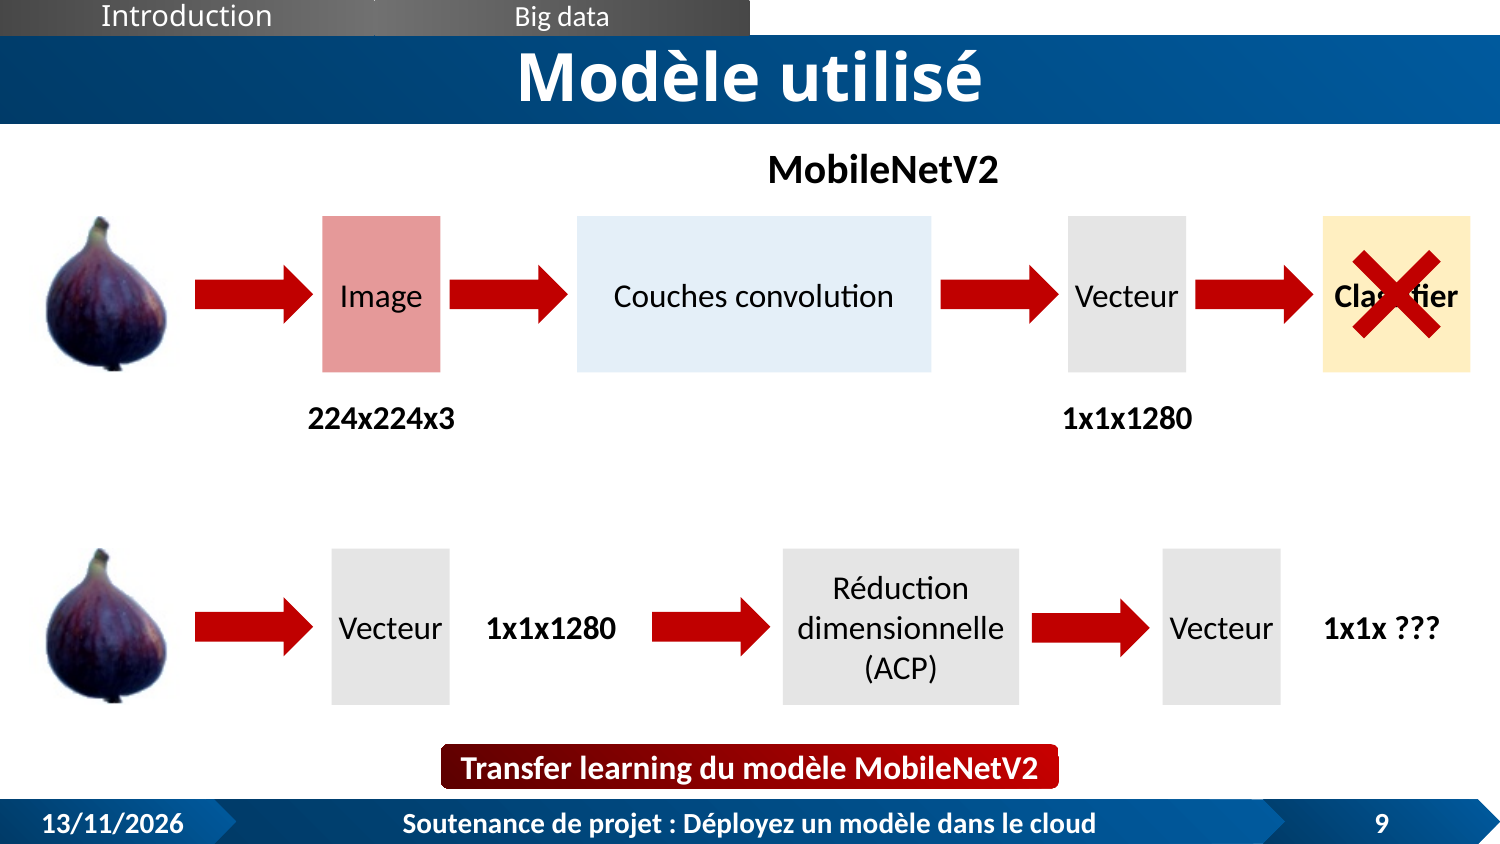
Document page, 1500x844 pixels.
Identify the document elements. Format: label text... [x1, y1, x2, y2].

text_box [193, 594, 315, 659]
title Modèle utilisé [0, 35, 1500, 124]
text_box Introduction [0, 0, 375, 36]
text_box [651, 594, 772, 659]
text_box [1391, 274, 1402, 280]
text_box MobileNetV2 [706, 141, 1061, 192]
text_box 1x1x1280 [1038, 396, 1216, 437]
text_box [1067, 215, 1187, 373]
text_box [1350, 248, 1443, 340]
text_box Big data [375, 0, 750, 36]
text_box 224x224x3 [292, 396, 470, 437]
slide_number 9 [1263, 799, 1500, 844]
text_box [1322, 215, 1471, 274]
text_box Transfer learning du modèle MobileNetV2 [441, 744, 1059, 789]
text_box Réduction dimensionnelle (ACP) [791, 566, 1011, 686]
text_box [1161, 548, 1282, 706]
text_box [321, 215, 441, 373]
text_box [576, 215, 932, 373]
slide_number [0, 799, 237, 844]
text_box Vecteur [1162, 606, 1281, 647]
text_box Vecteur [1068, 274, 1187, 314]
picture [29, 548, 186, 705]
text_box Vecteur [331, 606, 450, 647]
text_box [1322, 314, 1471, 373]
text_box Image [322, 274, 441, 314]
text_box [193, 262, 315, 327]
text_box 1x1x ??? [1293, 606, 1471, 647]
text_box [1030, 595, 1152, 660]
picture [29, 216, 186, 373]
text_box Couches convolution [606, 274, 902, 314]
text_box [448, 262, 570, 327]
text_box [331, 548, 451, 706]
text_box [1194, 262, 1315, 327]
text_box 1x1x1280 [462, 606, 640, 647]
text_box [782, 548, 1020, 706]
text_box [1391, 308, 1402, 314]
text_box Classifier [1411, 274, 1471, 314]
text_box [939, 262, 1061, 327]
text_box Classifier [1322, 274, 1382, 314]
